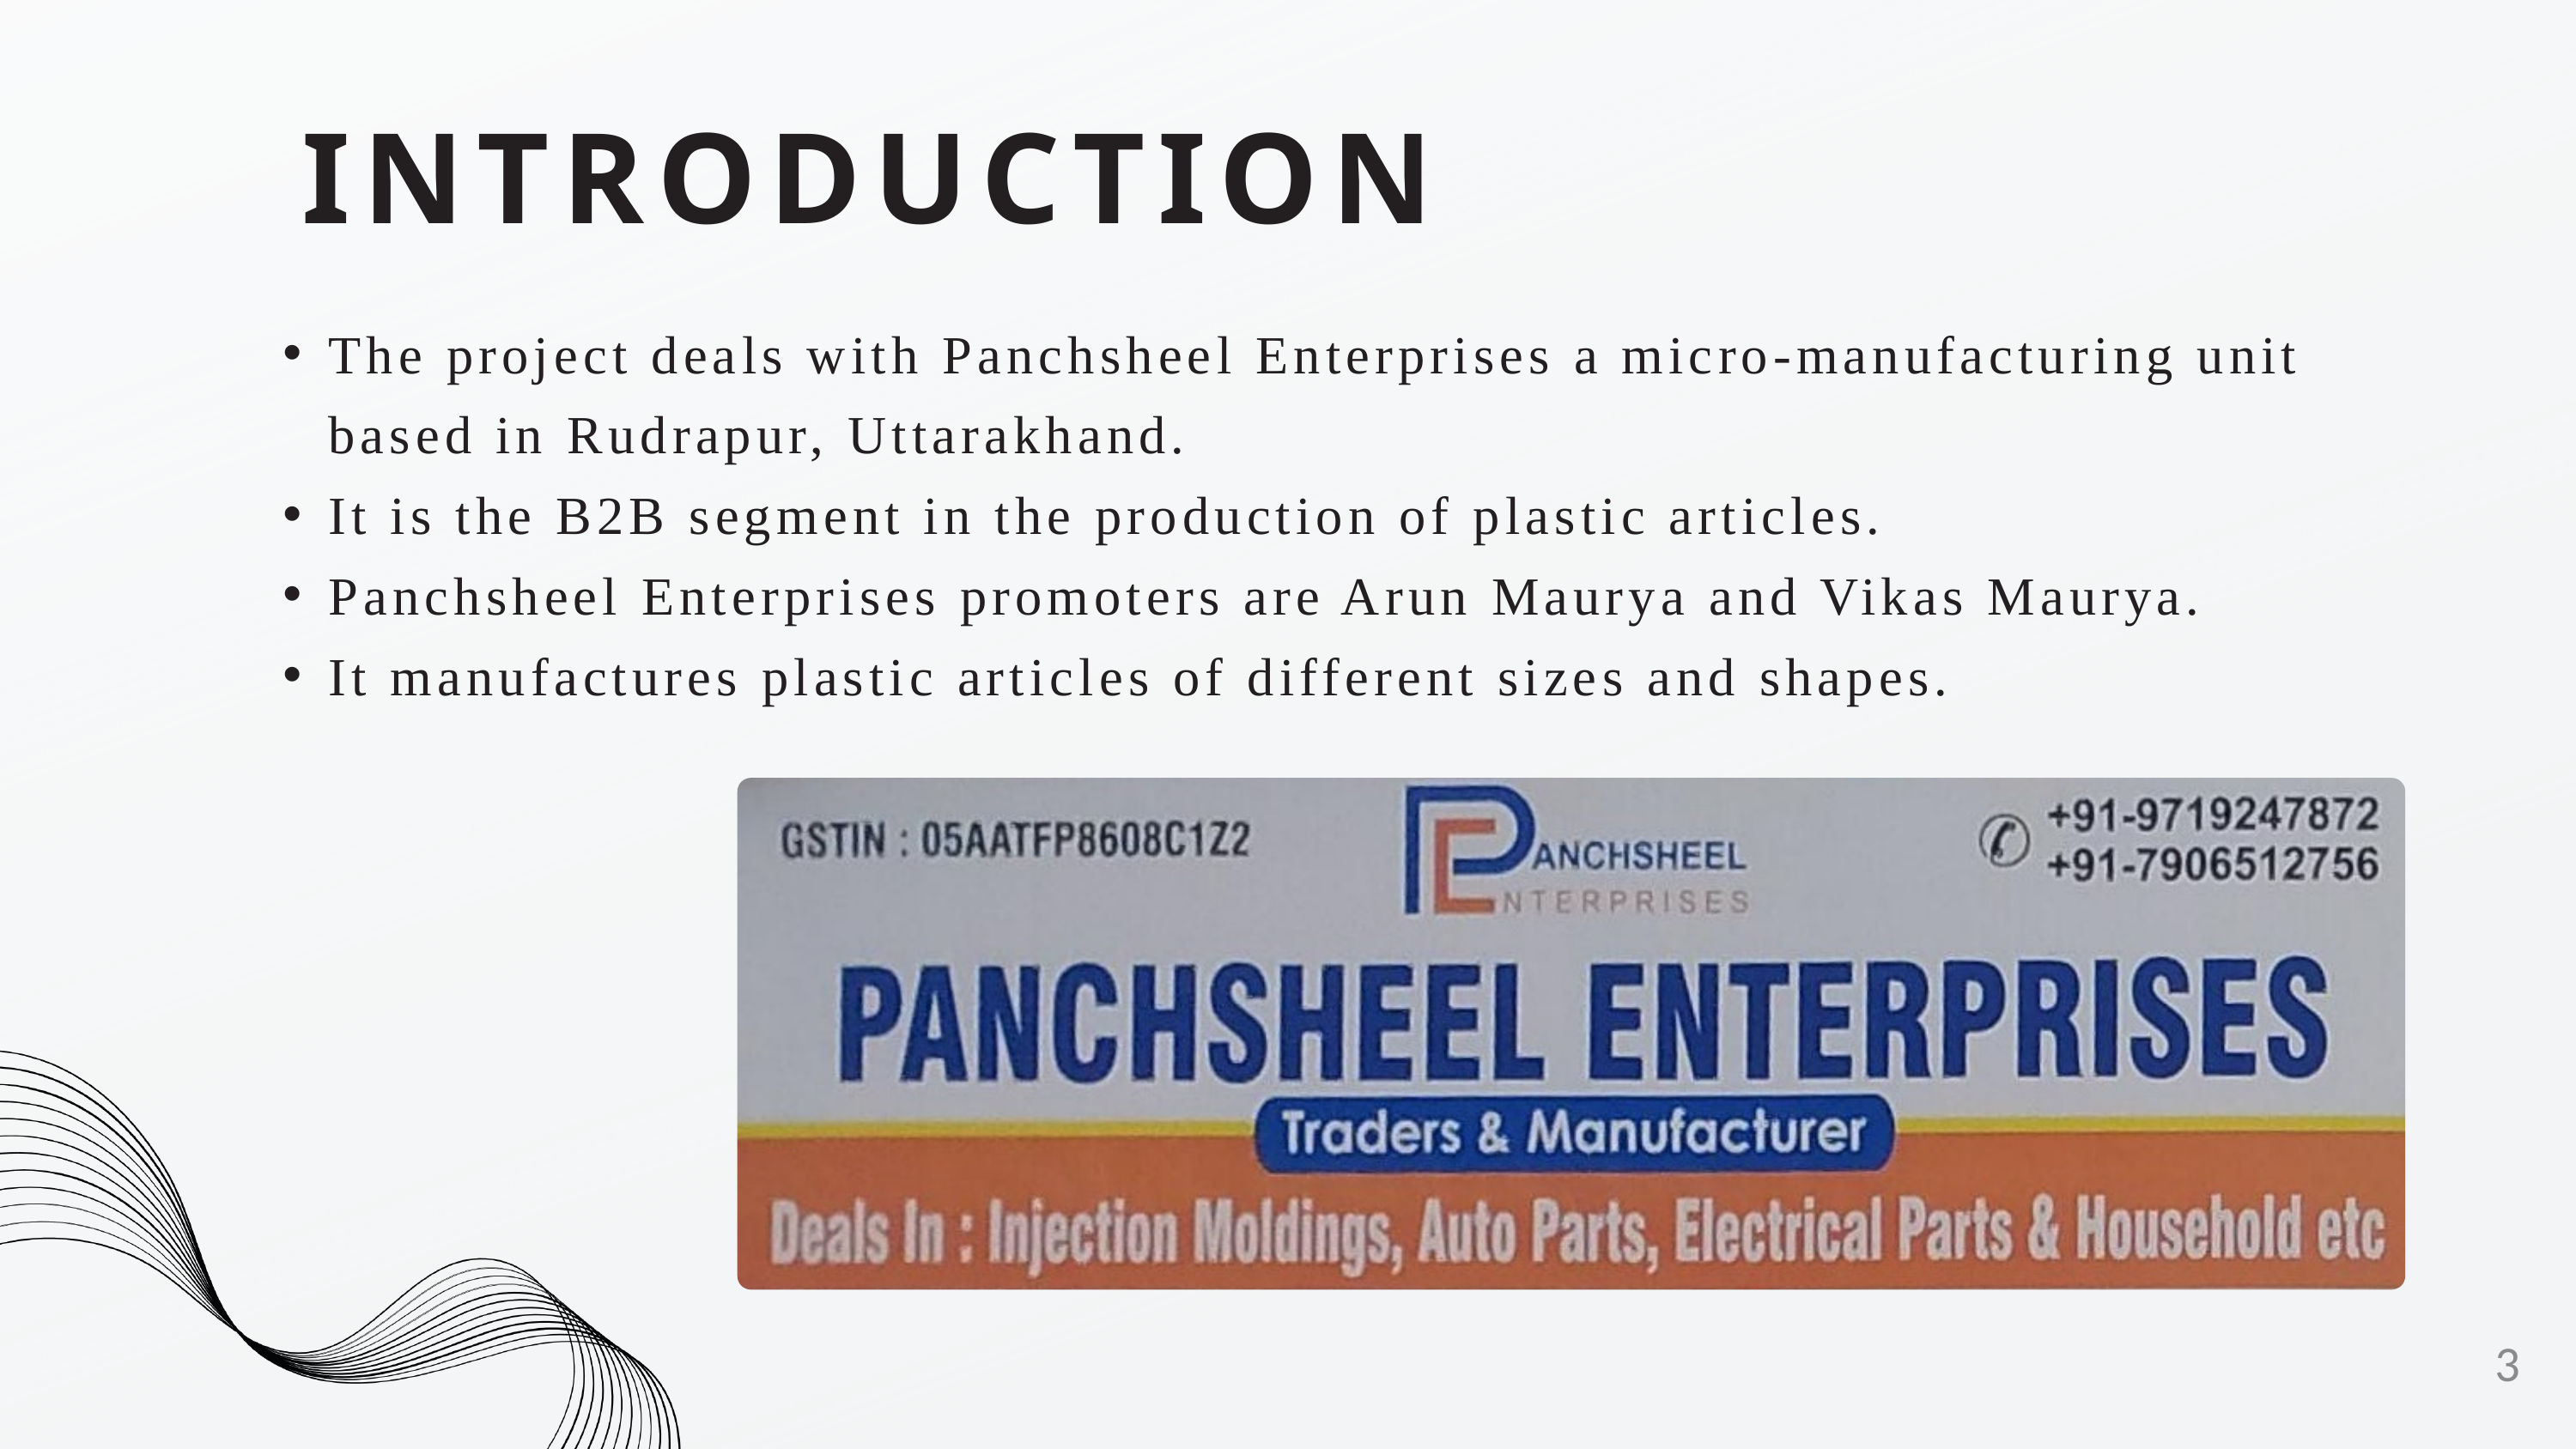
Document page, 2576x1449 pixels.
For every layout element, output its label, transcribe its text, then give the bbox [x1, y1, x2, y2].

text_box [0, 0, 2576, 1449]
text_box INTRODUCTION [301, 60, 1503, 249]
text_box [0, 1034, 682, 1449]
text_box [737, 777, 2406, 1290]
slide_number 3 [2233, 1336, 2533, 1388]
text_box The project deals with Panchsheel Enterprises a micro-manufacturing unit based in Rudrapur, Uttarakhand. It is the B2B segment in the production of plastic articles. Panchsheel Enterprises promoters are Arun Maurya and Vikas Maurya. It manufactures plastic articles of different sizes and shapes. [237, 303, 2406, 706]
